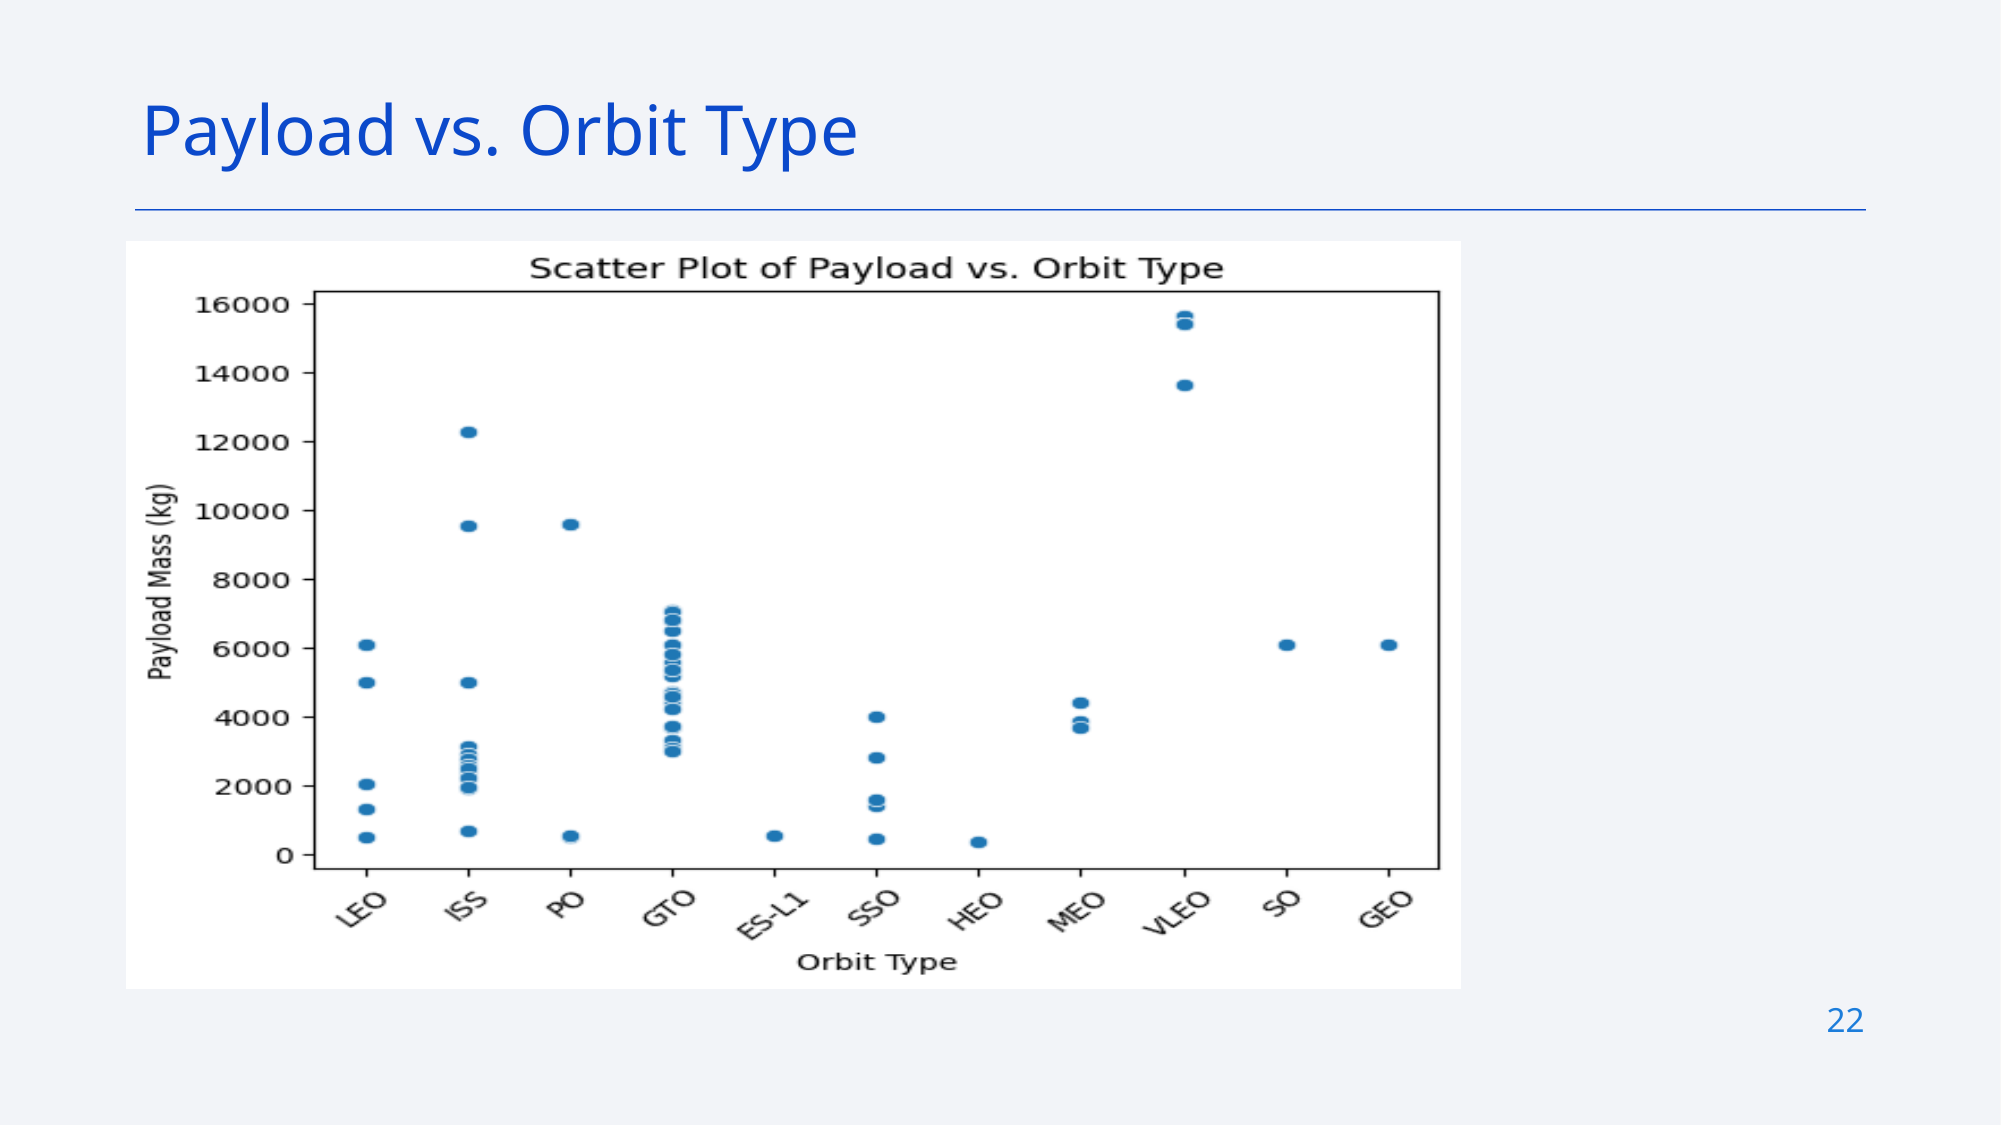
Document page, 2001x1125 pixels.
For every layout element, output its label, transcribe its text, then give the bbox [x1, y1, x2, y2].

text_box Payload vs. Orbit Type [126, 88, 1852, 179]
slide_number 22 [1429, 988, 1880, 1055]
picture [0, 0, 2001, 1125]
